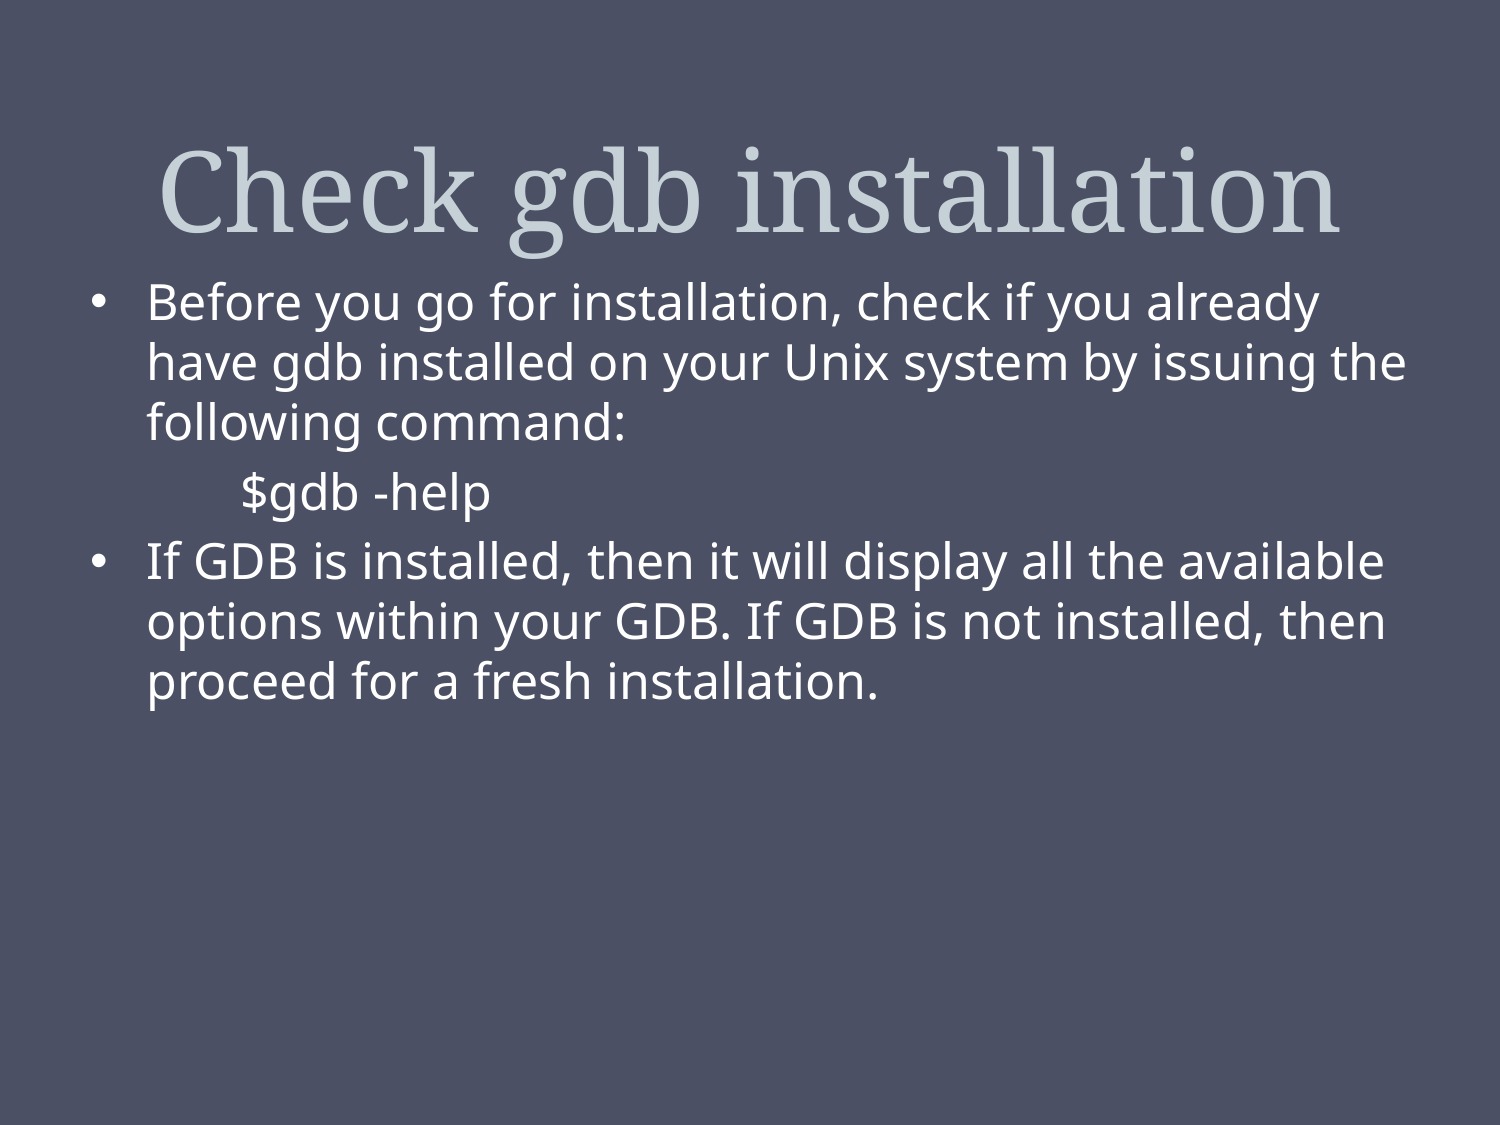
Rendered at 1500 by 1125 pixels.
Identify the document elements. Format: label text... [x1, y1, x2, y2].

list Before you go for installation, check if you already have gdb installed on your Unix system by issuing the following command: $gdb -help If GDB is installed, then it will display all the available options within your GDB. If GDB is not installed, then proceed for a fresh installation. [75, 262, 1425, 1005]
title Check gdb installation [75, 0, 1425, 262]
